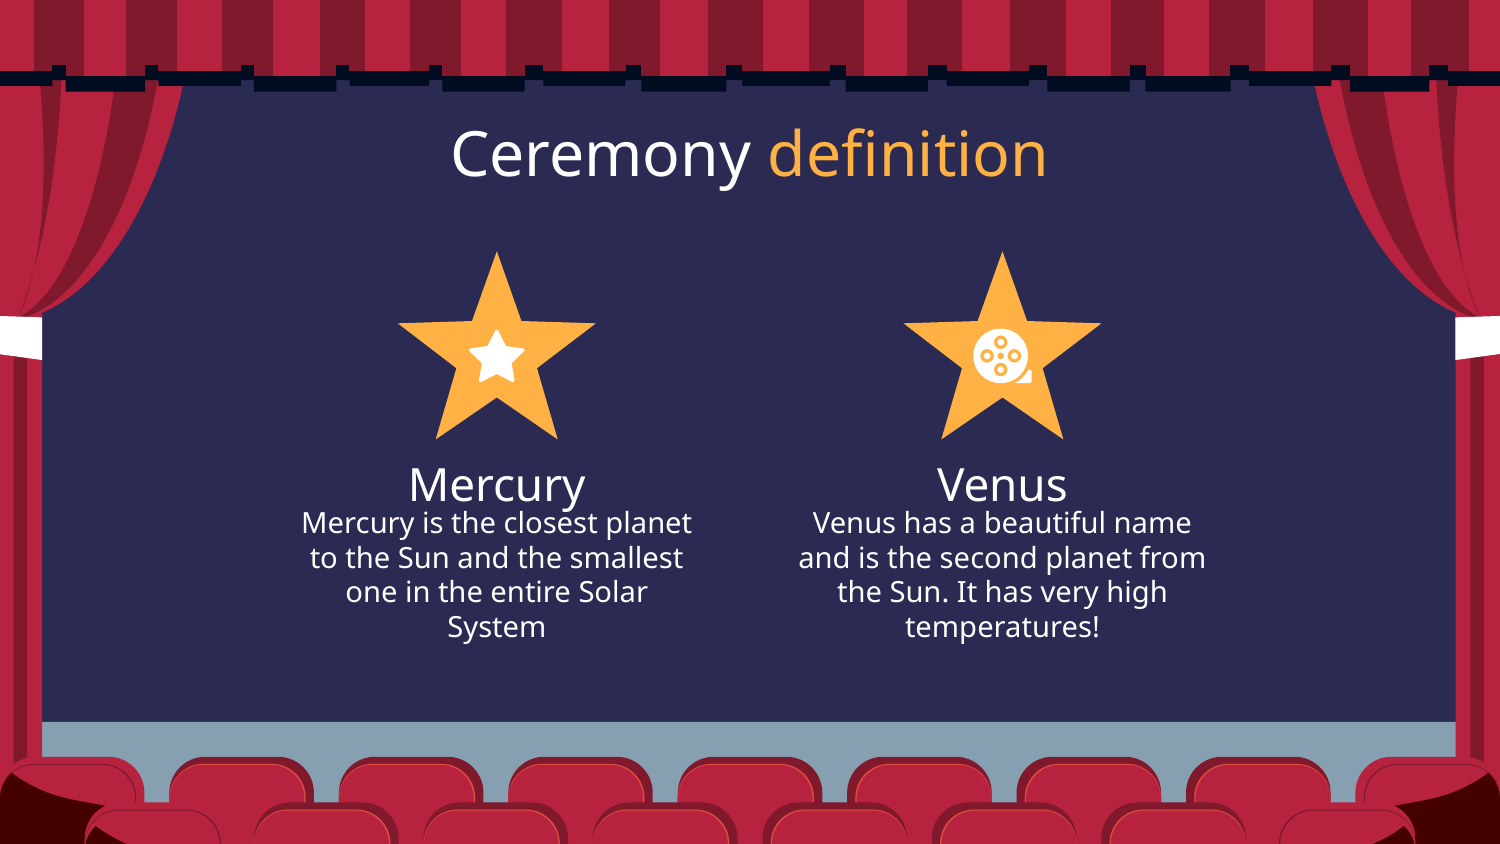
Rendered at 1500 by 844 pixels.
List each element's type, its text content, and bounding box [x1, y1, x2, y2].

text_box [469, 329, 525, 383]
title Ceremony definition [118, 99, 1382, 194]
text_box [397, 251, 596, 440]
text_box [972, 328, 1032, 384]
subtitle Mercury [263, 446, 731, 520]
subtitle Venus has a beautiful name and is the second planet from the Sun. It has very high temperatures! [769, 520, 1236, 628]
subtitle Mercury is the closest planet to the Sun and the smallest one in the entire Solar System [263, 520, 731, 628]
subtitle Venus [769, 446, 1236, 520]
text_box [903, 251, 1102, 440]
